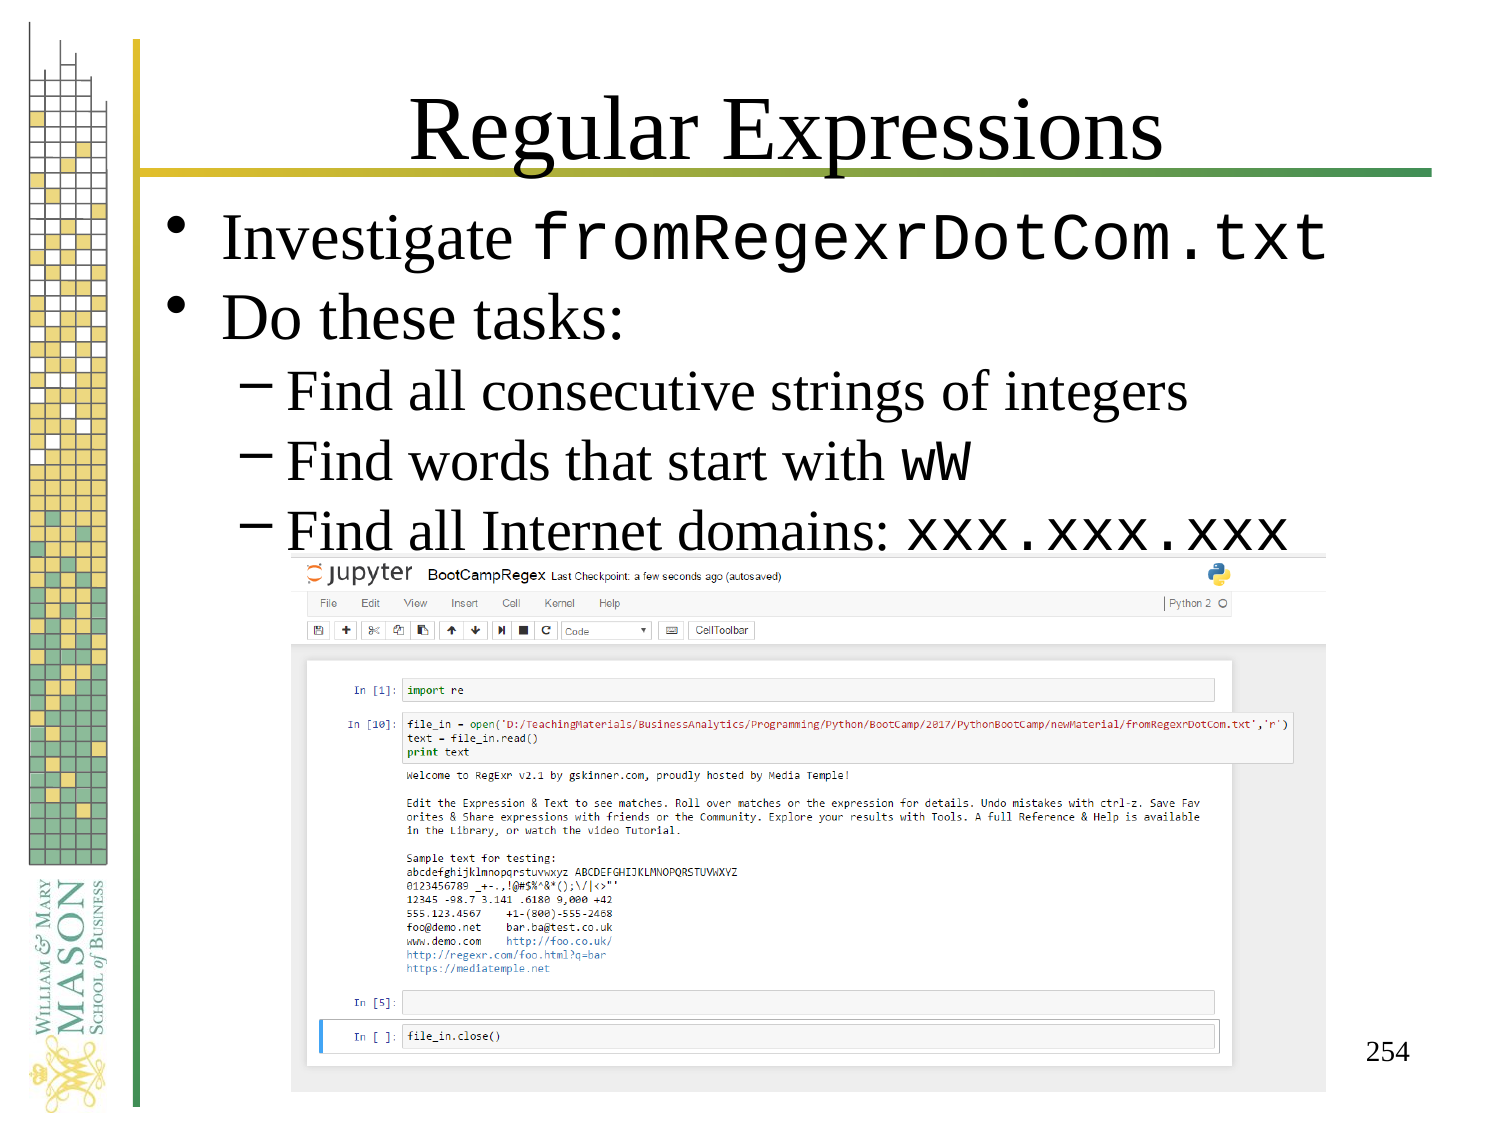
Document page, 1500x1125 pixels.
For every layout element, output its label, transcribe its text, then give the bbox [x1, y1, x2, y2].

list Investigate fromRegexrDotCom.txt Do these tasks: Find all consecutive strings of integers Find words that start with wW Find all Internet domains: xxx.xxx.xxx [150, 185, 1425, 979]
title Regular Expressions [150, 45, 1425, 185]
slide_number 65 [29, 879, 107, 1113]
picture [291, 553, 1326, 1093]
slide_number 254 [1048, 1024, 1426, 1103]
